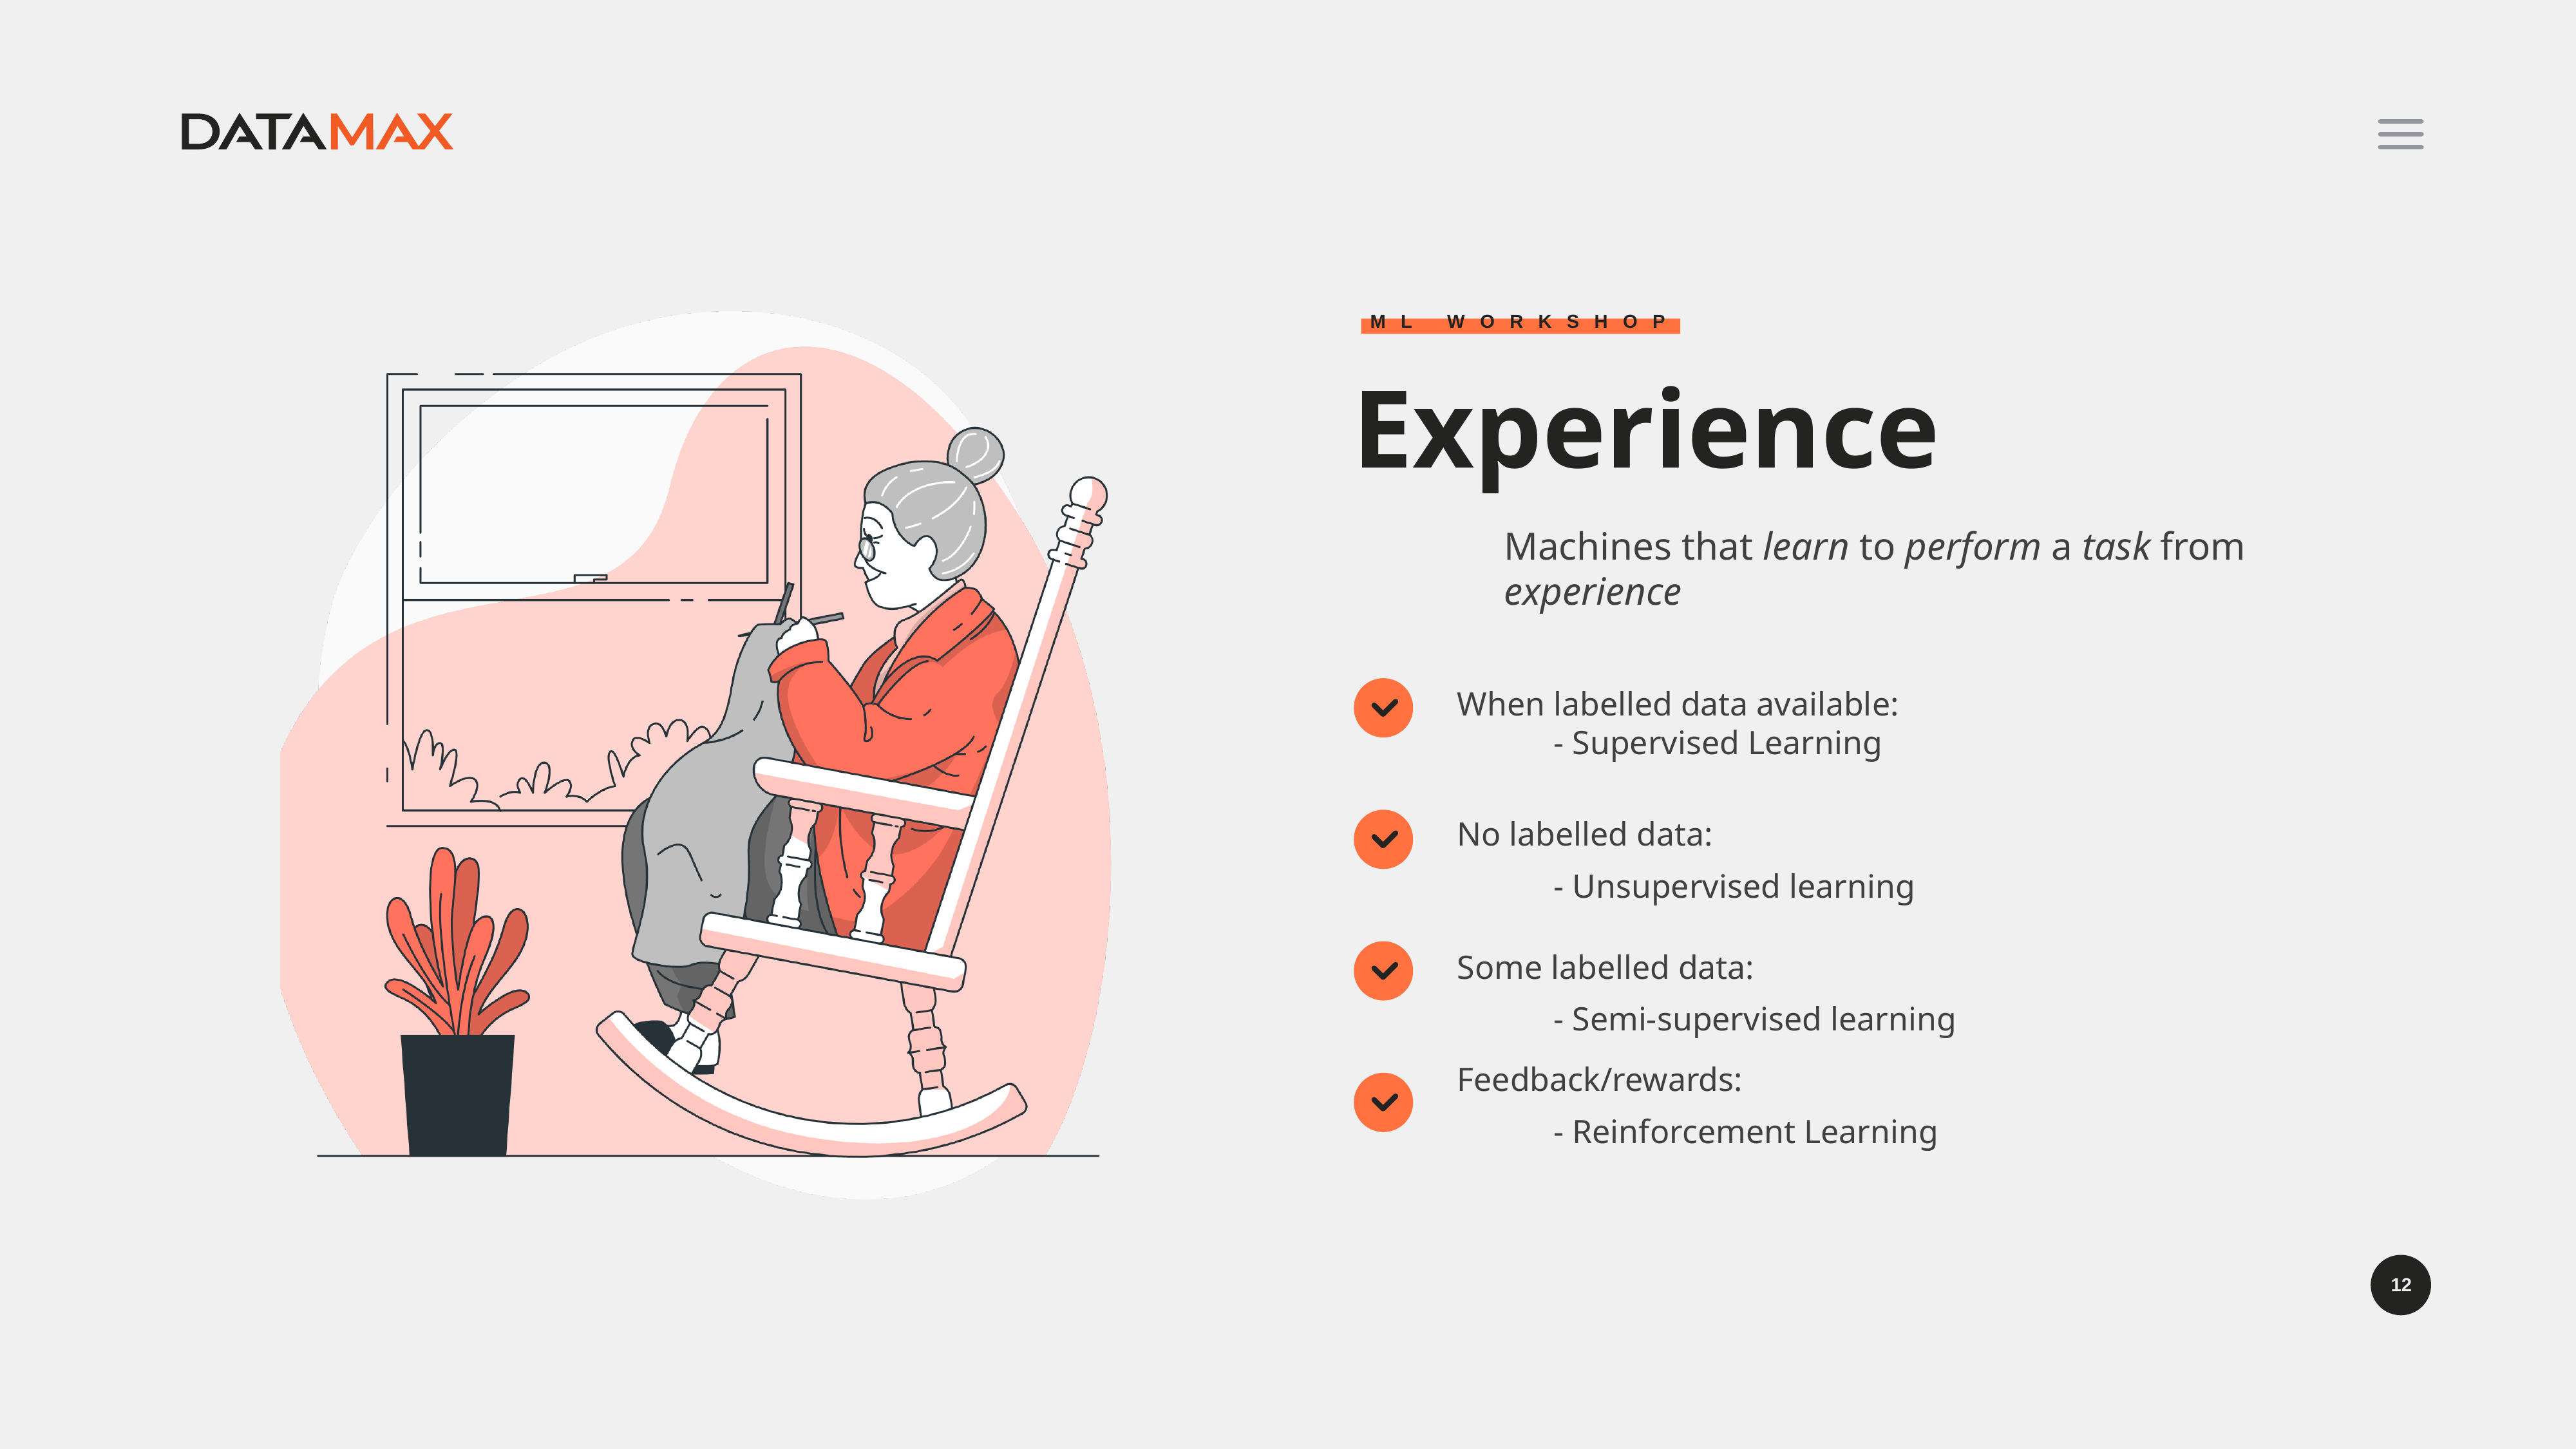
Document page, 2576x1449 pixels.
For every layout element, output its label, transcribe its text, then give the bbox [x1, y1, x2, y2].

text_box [1354, 677, 2371, 1133]
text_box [1347, 299, 2148, 497]
slide_number 12 [2371, 1268, 2432, 1300]
picture [279, 252, 1126, 1256]
text_box Machines that learn to perform a task from experience [1450, 516, 2257, 618]
